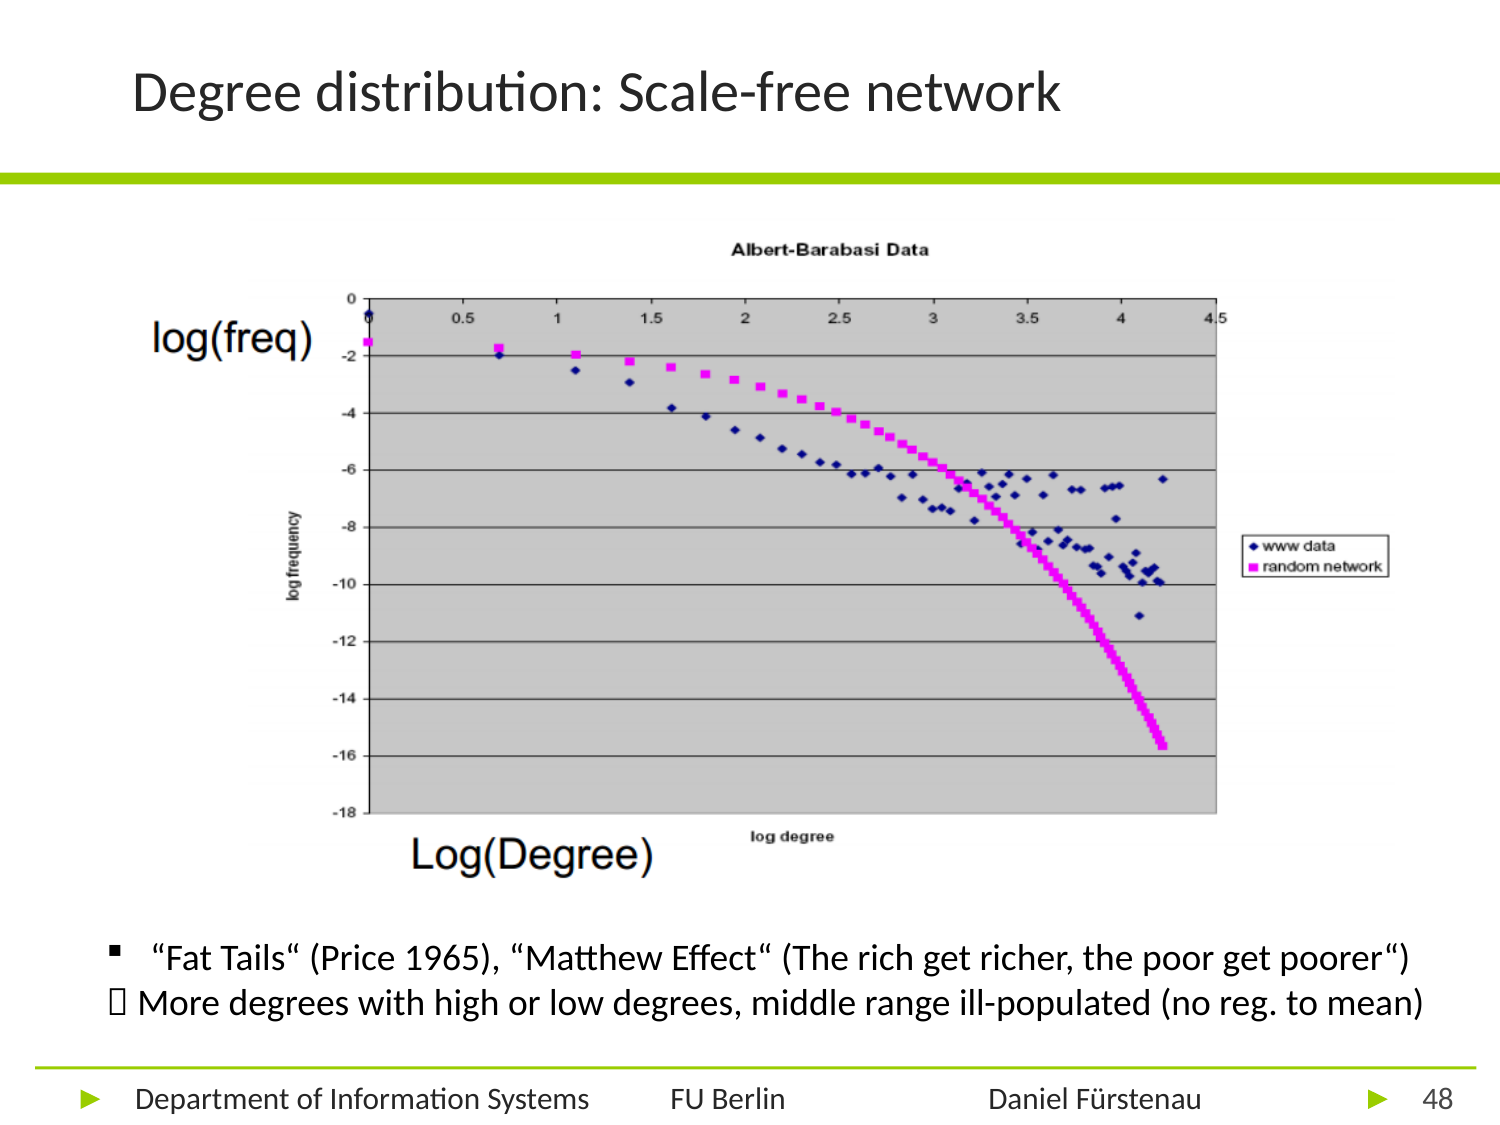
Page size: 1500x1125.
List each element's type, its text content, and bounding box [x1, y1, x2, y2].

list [149, 206, 1395, 886]
slide_number 48 [1394, 1071, 1454, 1123]
title Degree distribution: Scale-free network [118, 0, 1416, 178]
text_box “Fat Tails“ (Price 1965), “Matthew Effect“ (The rich get richer, the poor get poorer“)  More degrees with high or low degrees, middle range ill-populated (no reg. to mean) [91, 925, 1500, 1031]
